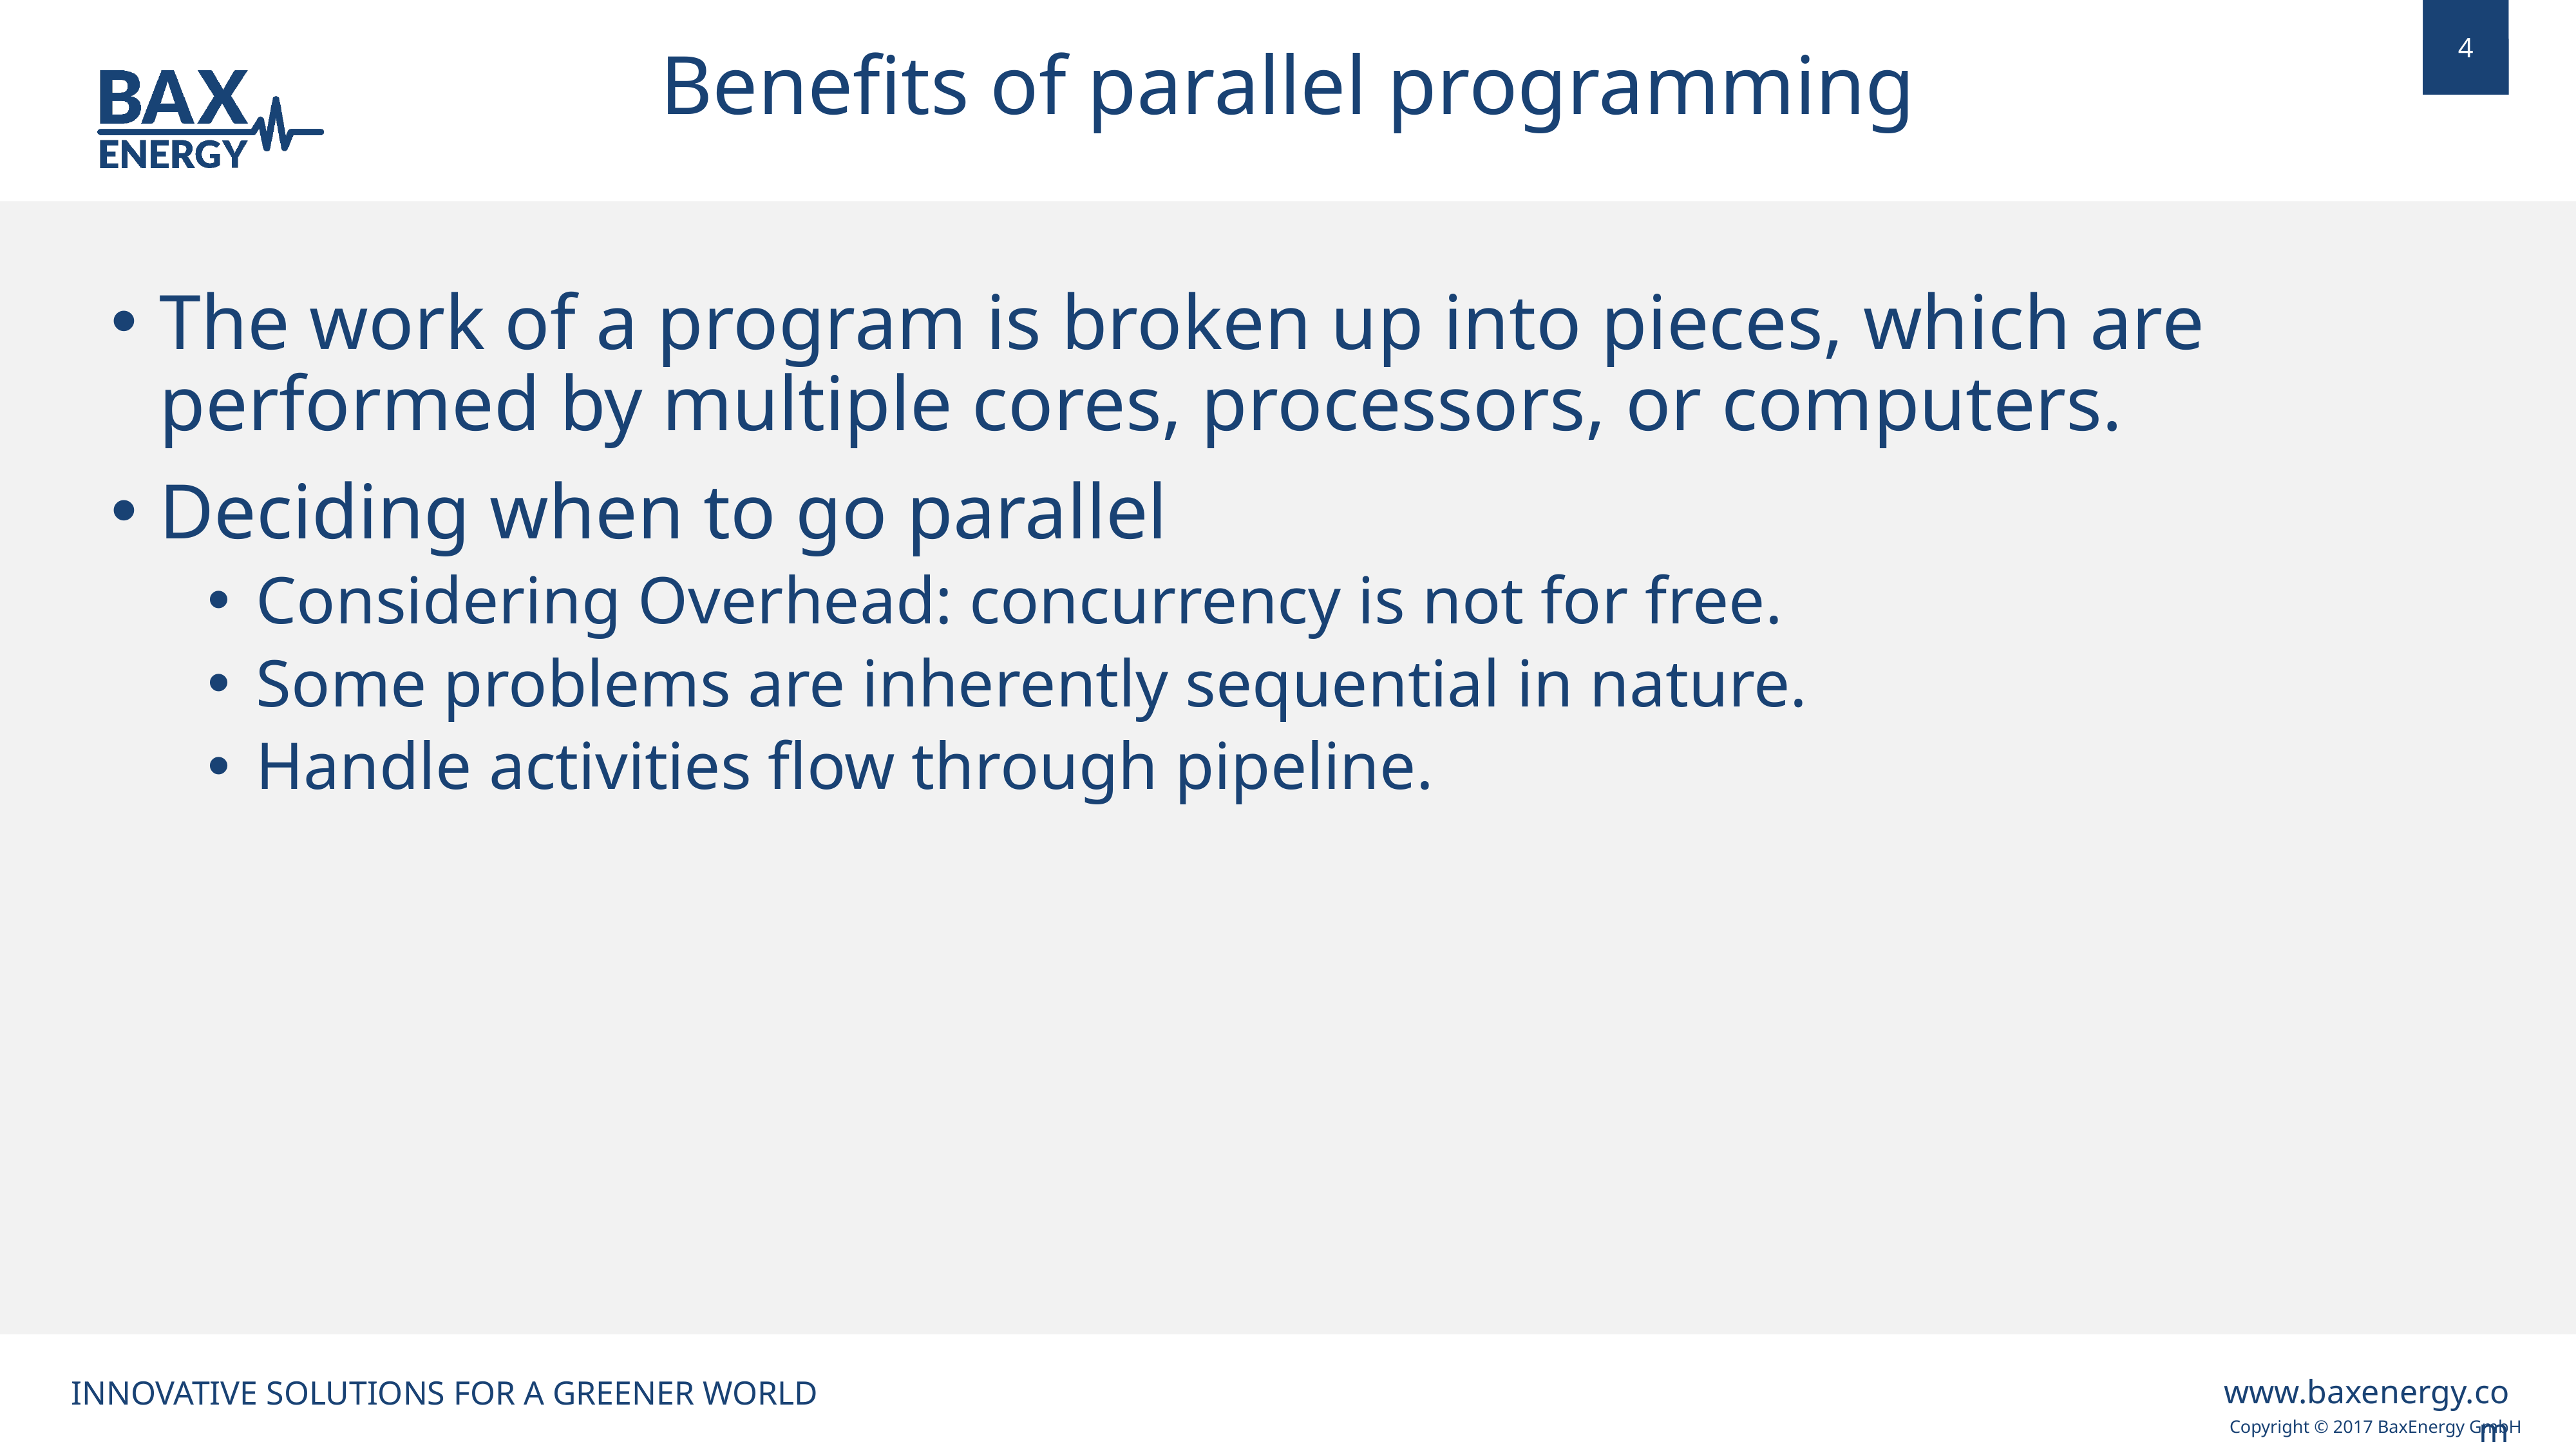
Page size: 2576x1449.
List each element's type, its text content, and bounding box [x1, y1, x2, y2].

list Benefits of parallel programming [580, 0, 1996, 195]
list The work of a program is broken up into pieces, which are performed by multiple cores, processors, or computers. Deciding when to go parallel Considering Overhead: concurrency is not for free. Some problems are inherently sequential in nature. Handle activities flow through pipeline. [101, 279, 2494, 1290]
picture [97, 70, 324, 168]
